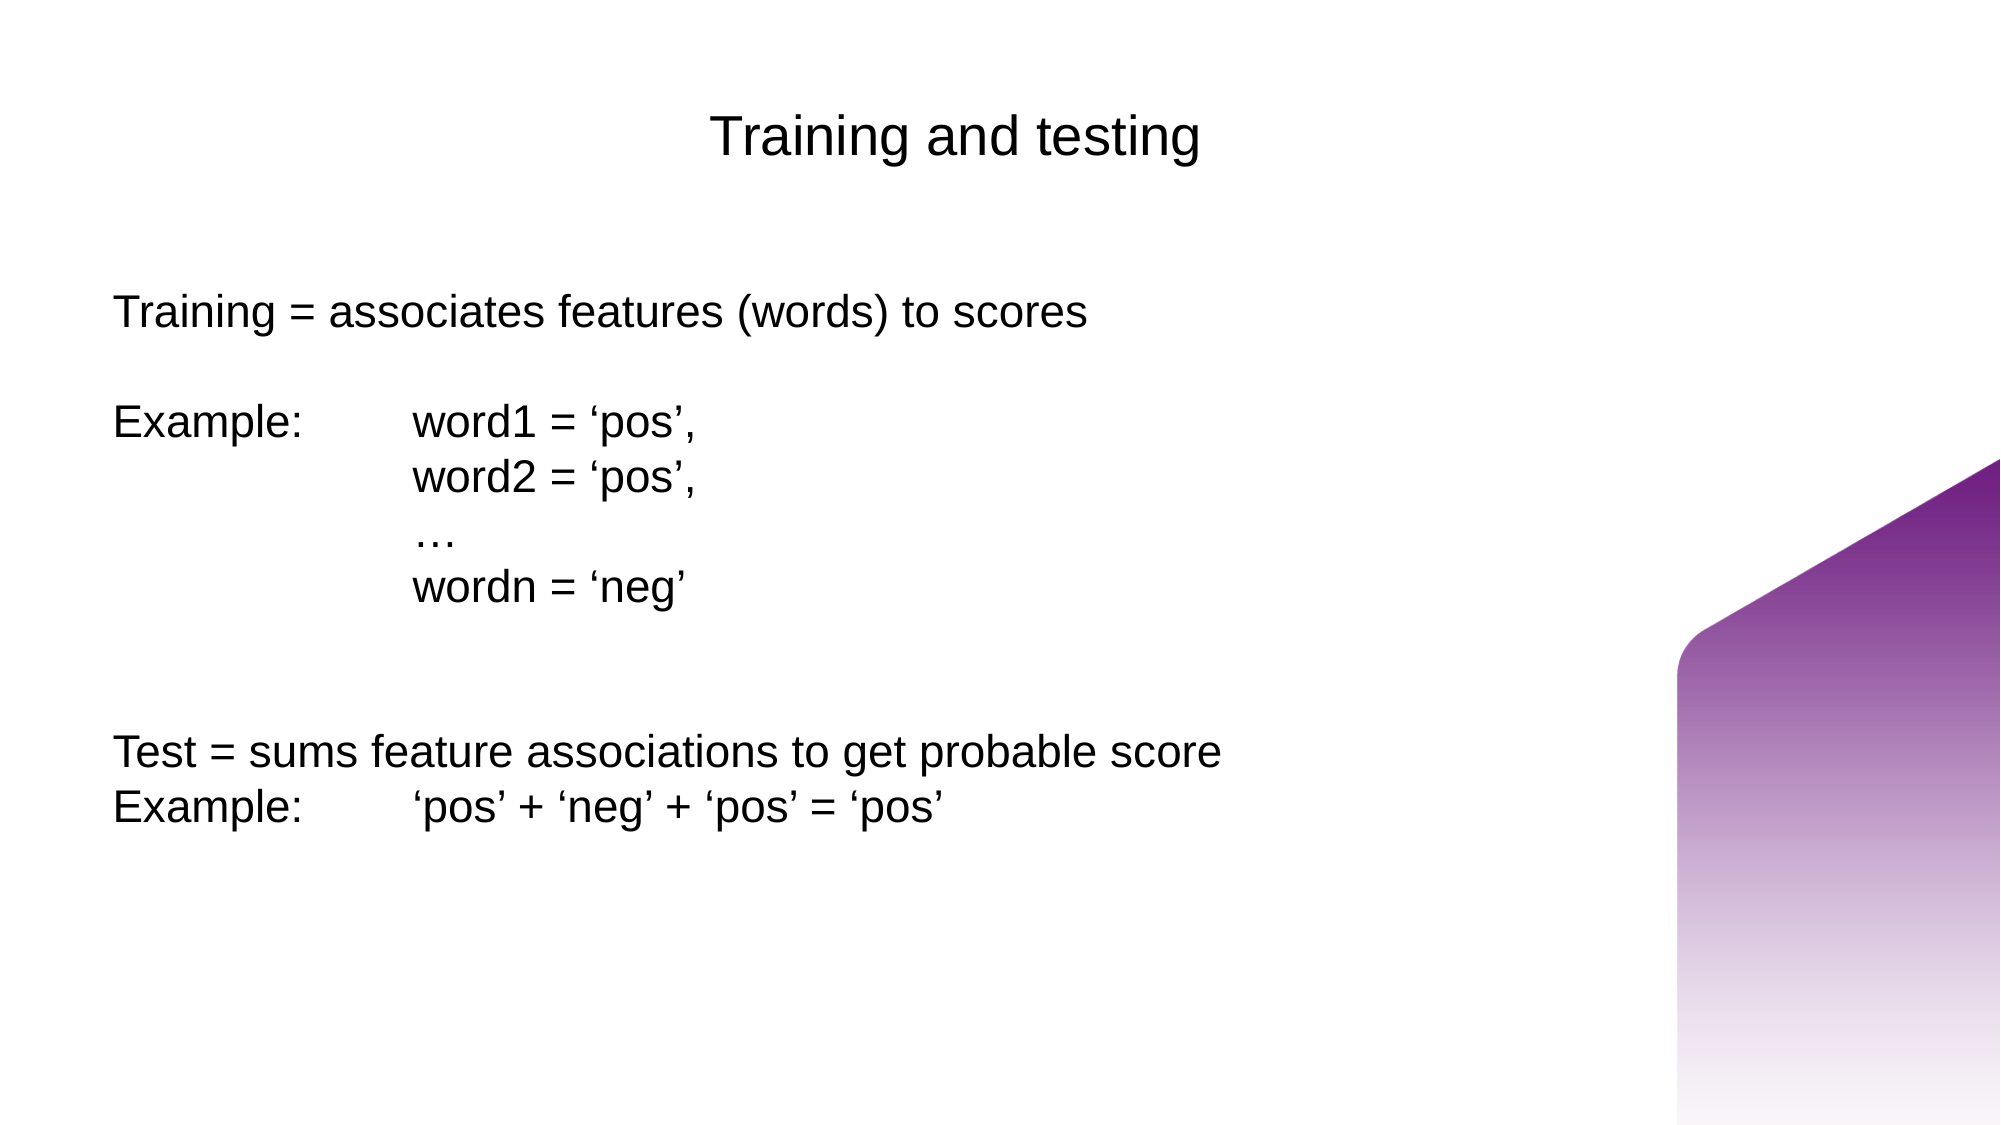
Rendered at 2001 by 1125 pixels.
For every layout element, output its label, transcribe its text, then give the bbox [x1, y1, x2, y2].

picture [1166, 200, 2000, 1125]
title Training and testing [137, 88, 1775, 179]
text_box Training = associates features (words) to scores Example: word1 = ‘pos’, word2 = ‘pos’, … wordn = ‘neg’ Test = sums feature associations to get probable score Example: ‘pos’ + ‘neg’ + ‘pos’ = ‘pos’ [97, 274, 1898, 839]
